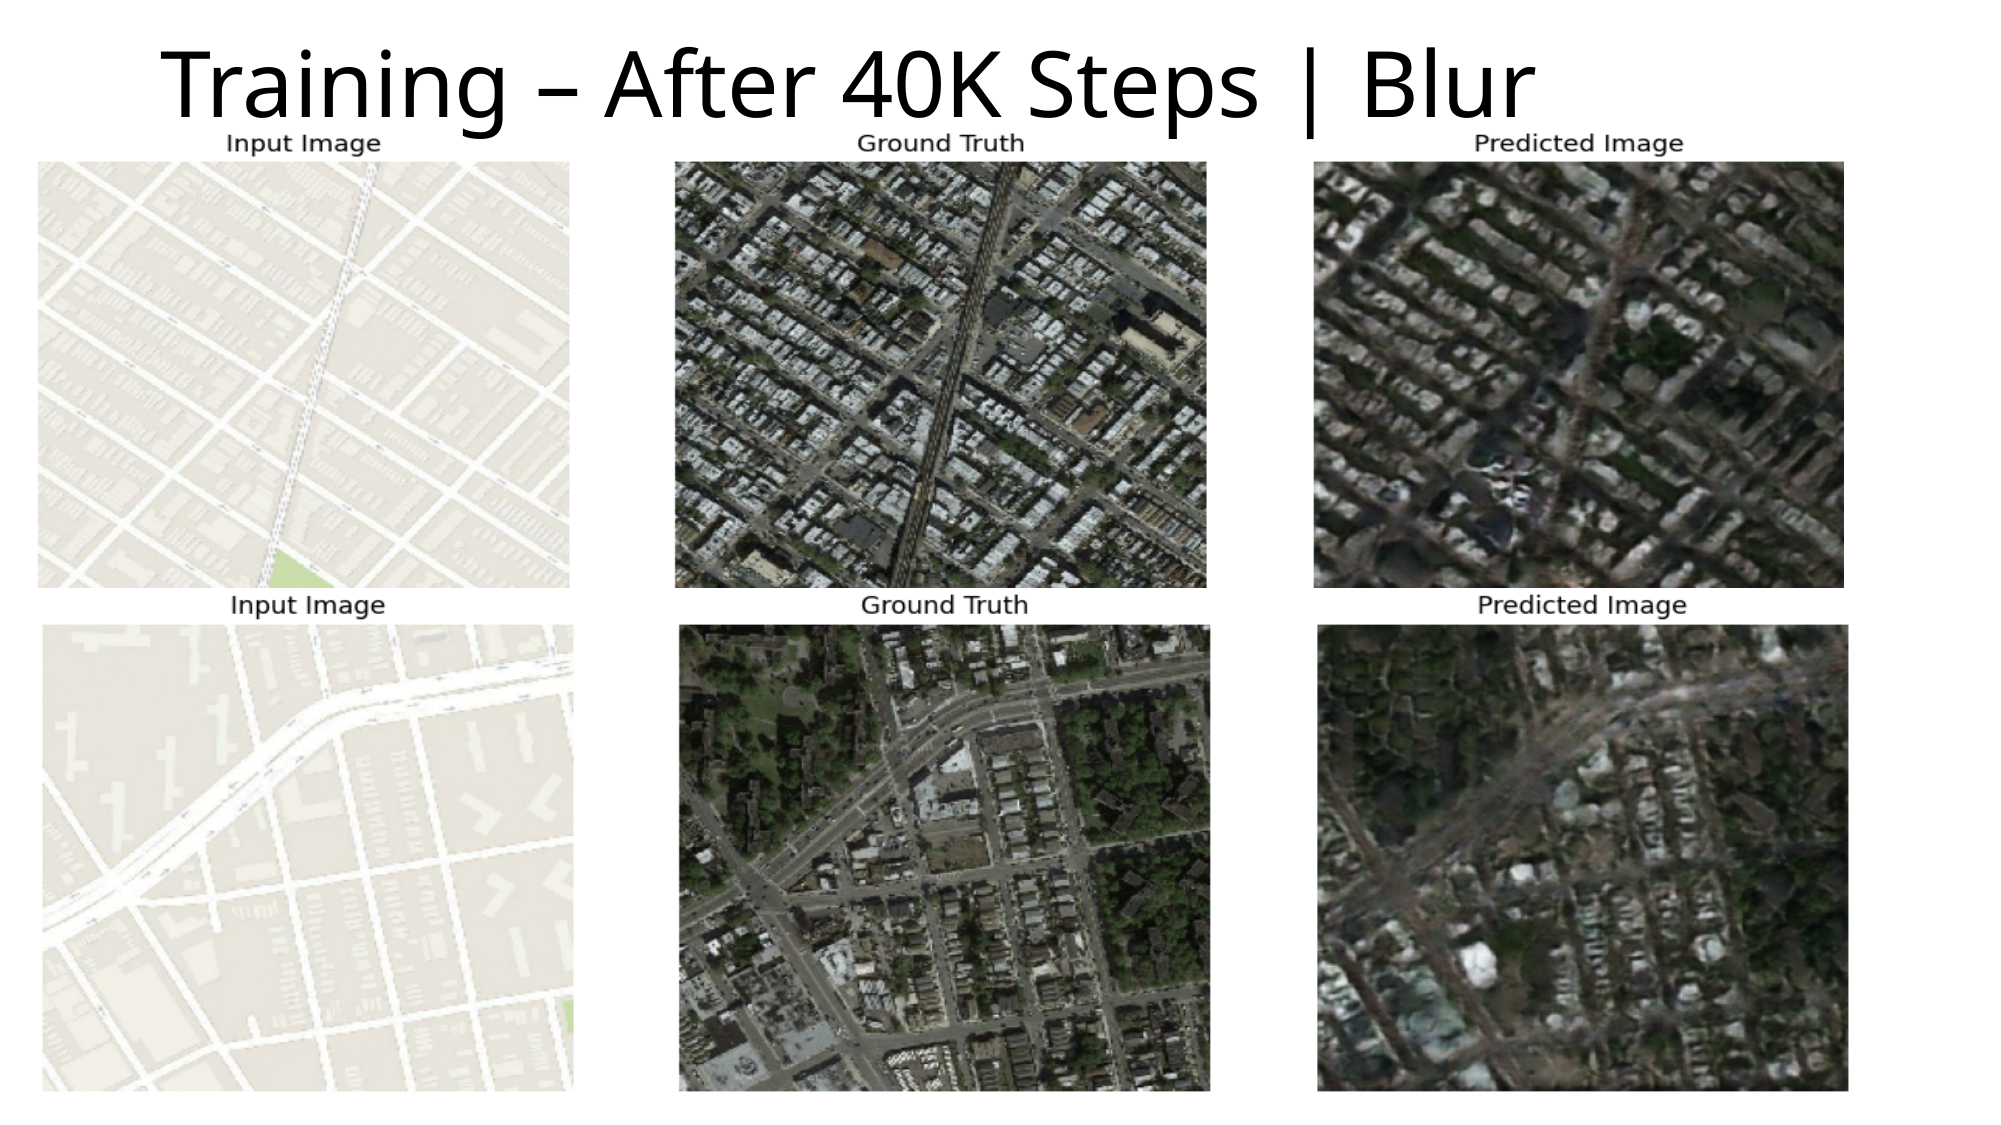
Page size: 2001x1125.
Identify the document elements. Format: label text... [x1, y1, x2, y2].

picture [32, 126, 1859, 1097]
title Training – After 40K Steps | Blur [145, 3, 1871, 172]
